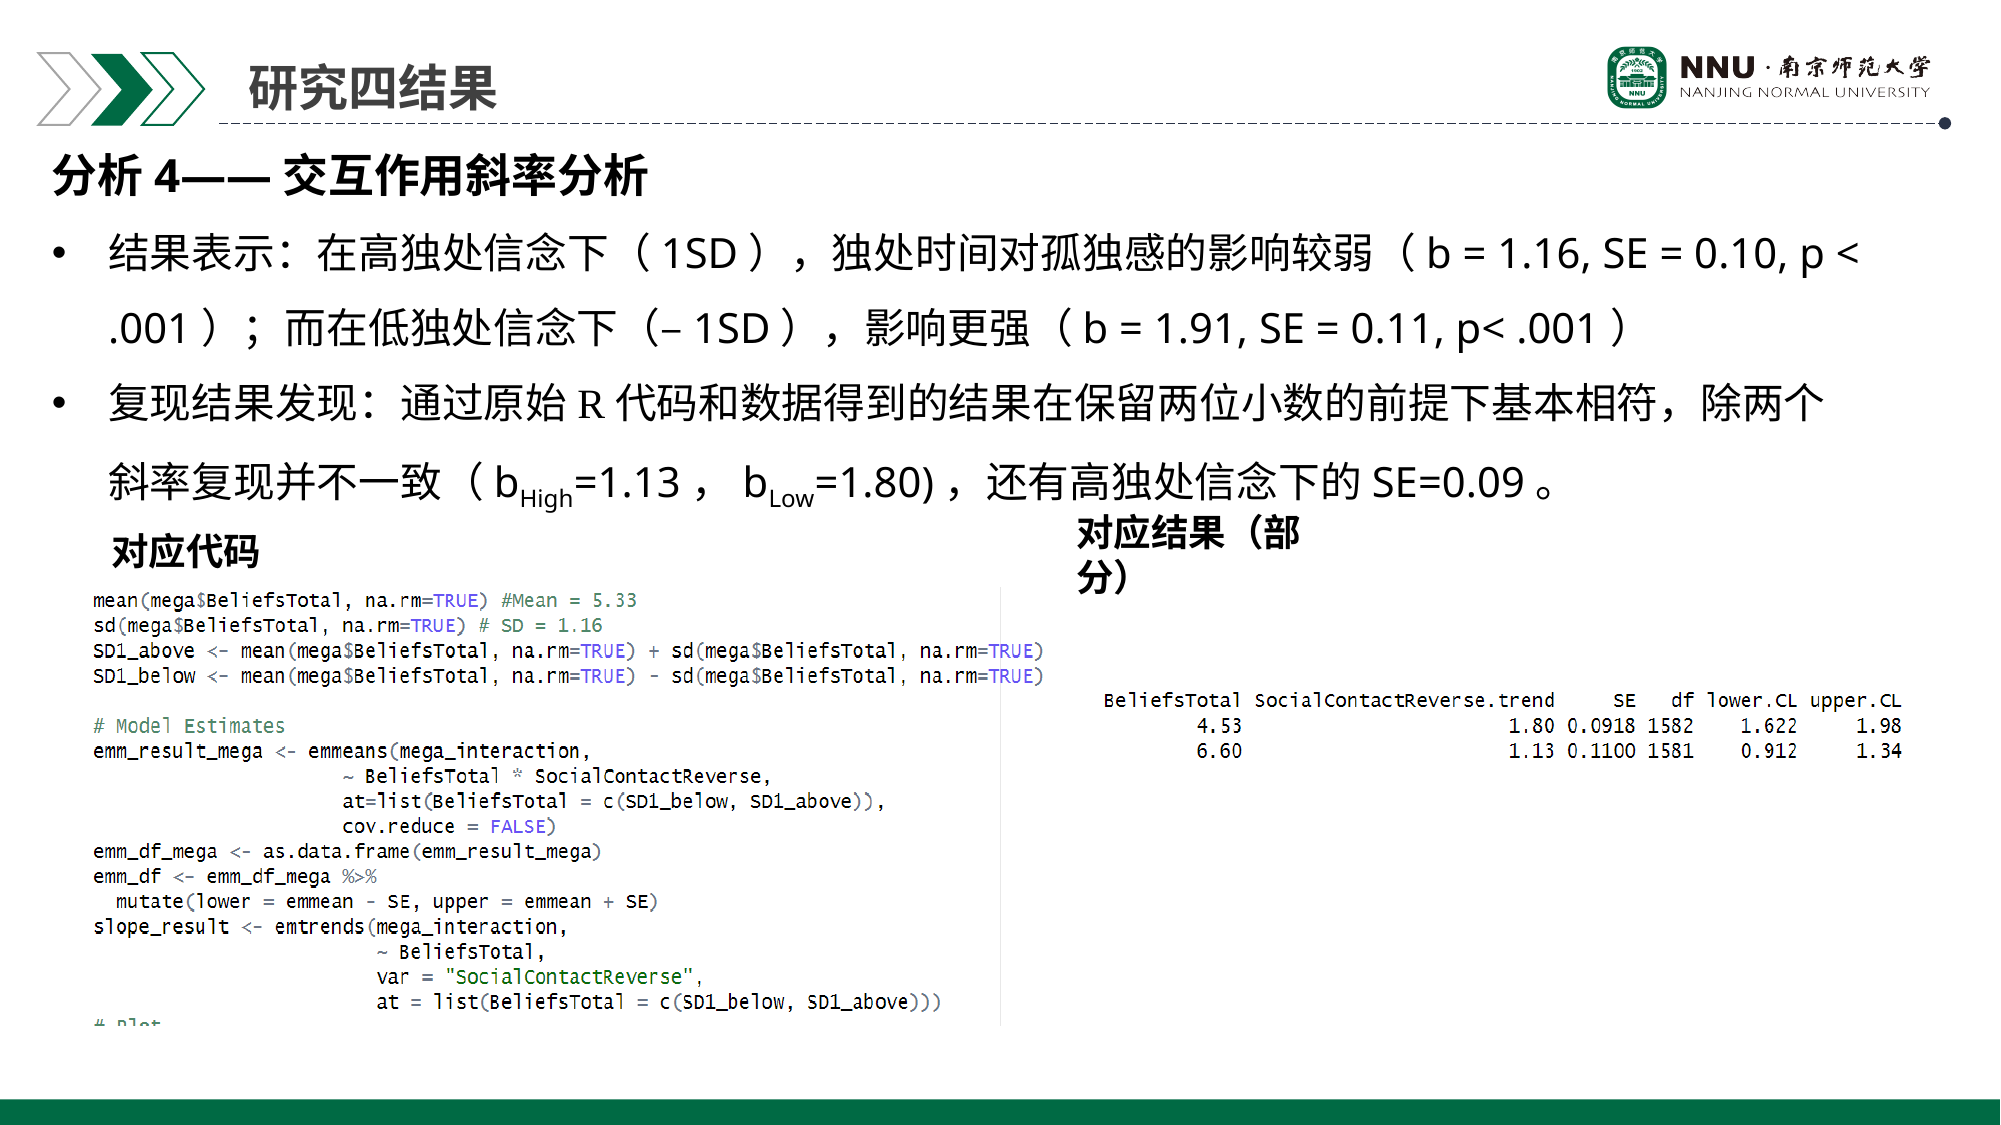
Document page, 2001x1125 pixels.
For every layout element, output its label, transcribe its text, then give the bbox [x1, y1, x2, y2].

text_box 研究四结果 [233, 49, 514, 112]
text_box [0, 1098, 2000, 1125]
text_box [90, 53, 153, 112]
text_box 分析4——交互作用斜率分析 结果表示：在高独处信念下（1SD），独处时间对孤独感的影响较弱（b = 1.16, SE = 0.10, p < .001）；而在低独处信念下（–1SD），影响更强（b = 1.91, SE = 0.11, p< .001） 复现结果发现：通过原始R代码和数据得到的结果在保留两位小数的前提下基本相符，除两个斜率复现并不一致（bHigh=1.13，bLow=1.80)，还有高独处信念下的SE=0.09。 [37, 112, 1878, 520]
picture [1087, 687, 1916, 775]
picture [1583, 0, 1960, 215]
text_box [142, 53, 205, 112]
picture [90, 587, 1075, 1026]
text_box 对应代码 [96, 520, 322, 580]
text_box [38, 53, 101, 112]
text_box 对应结果（部分） [1061, 502, 1358, 607]
